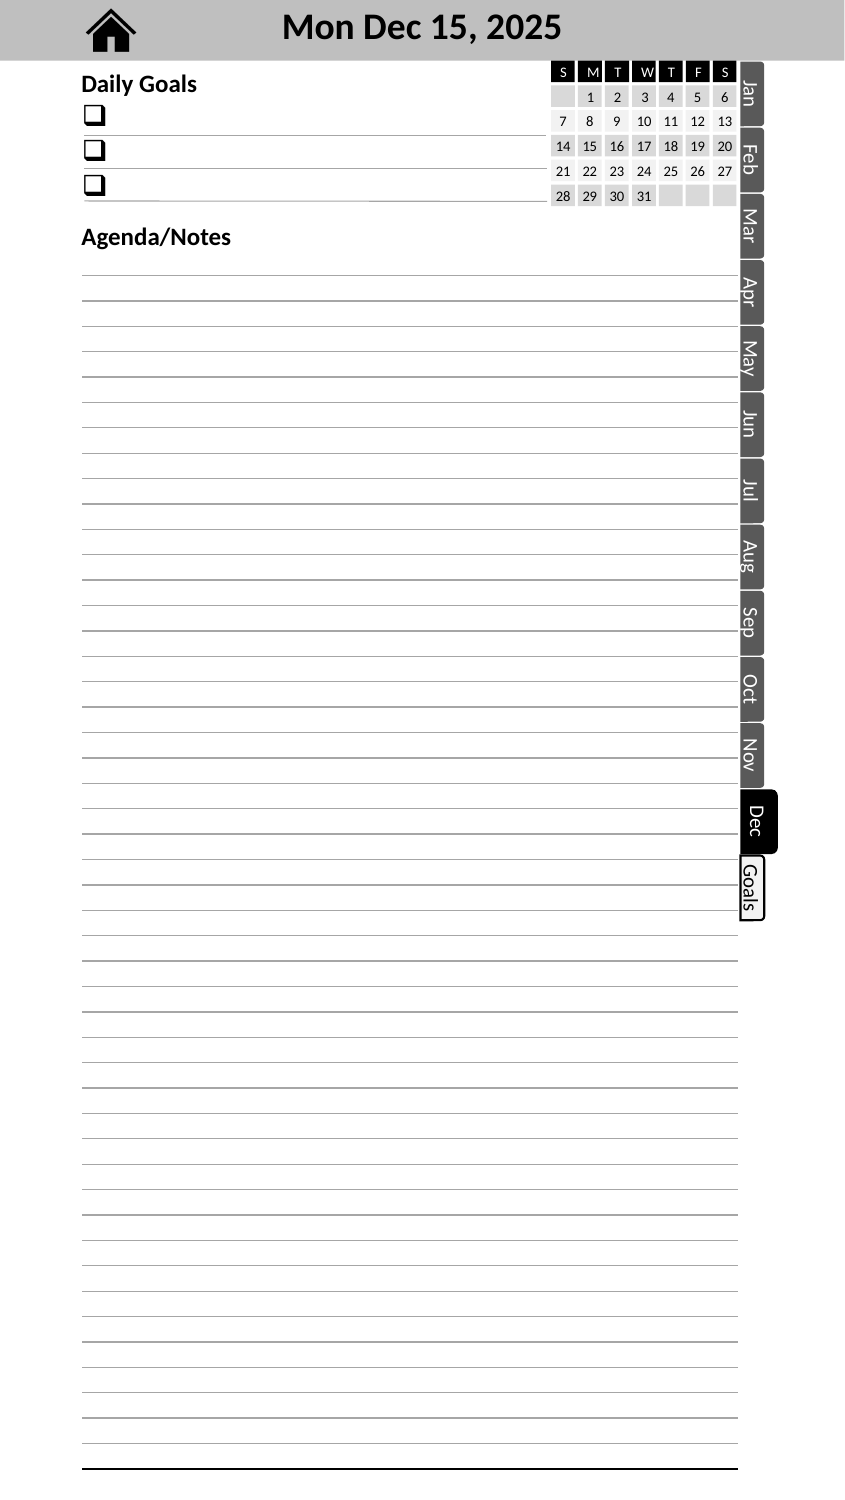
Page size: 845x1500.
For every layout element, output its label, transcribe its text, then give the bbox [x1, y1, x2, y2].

picture [82, 1, 140, 59]
list Mon Dec 15, 2025 [190, 0, 655, 61]
